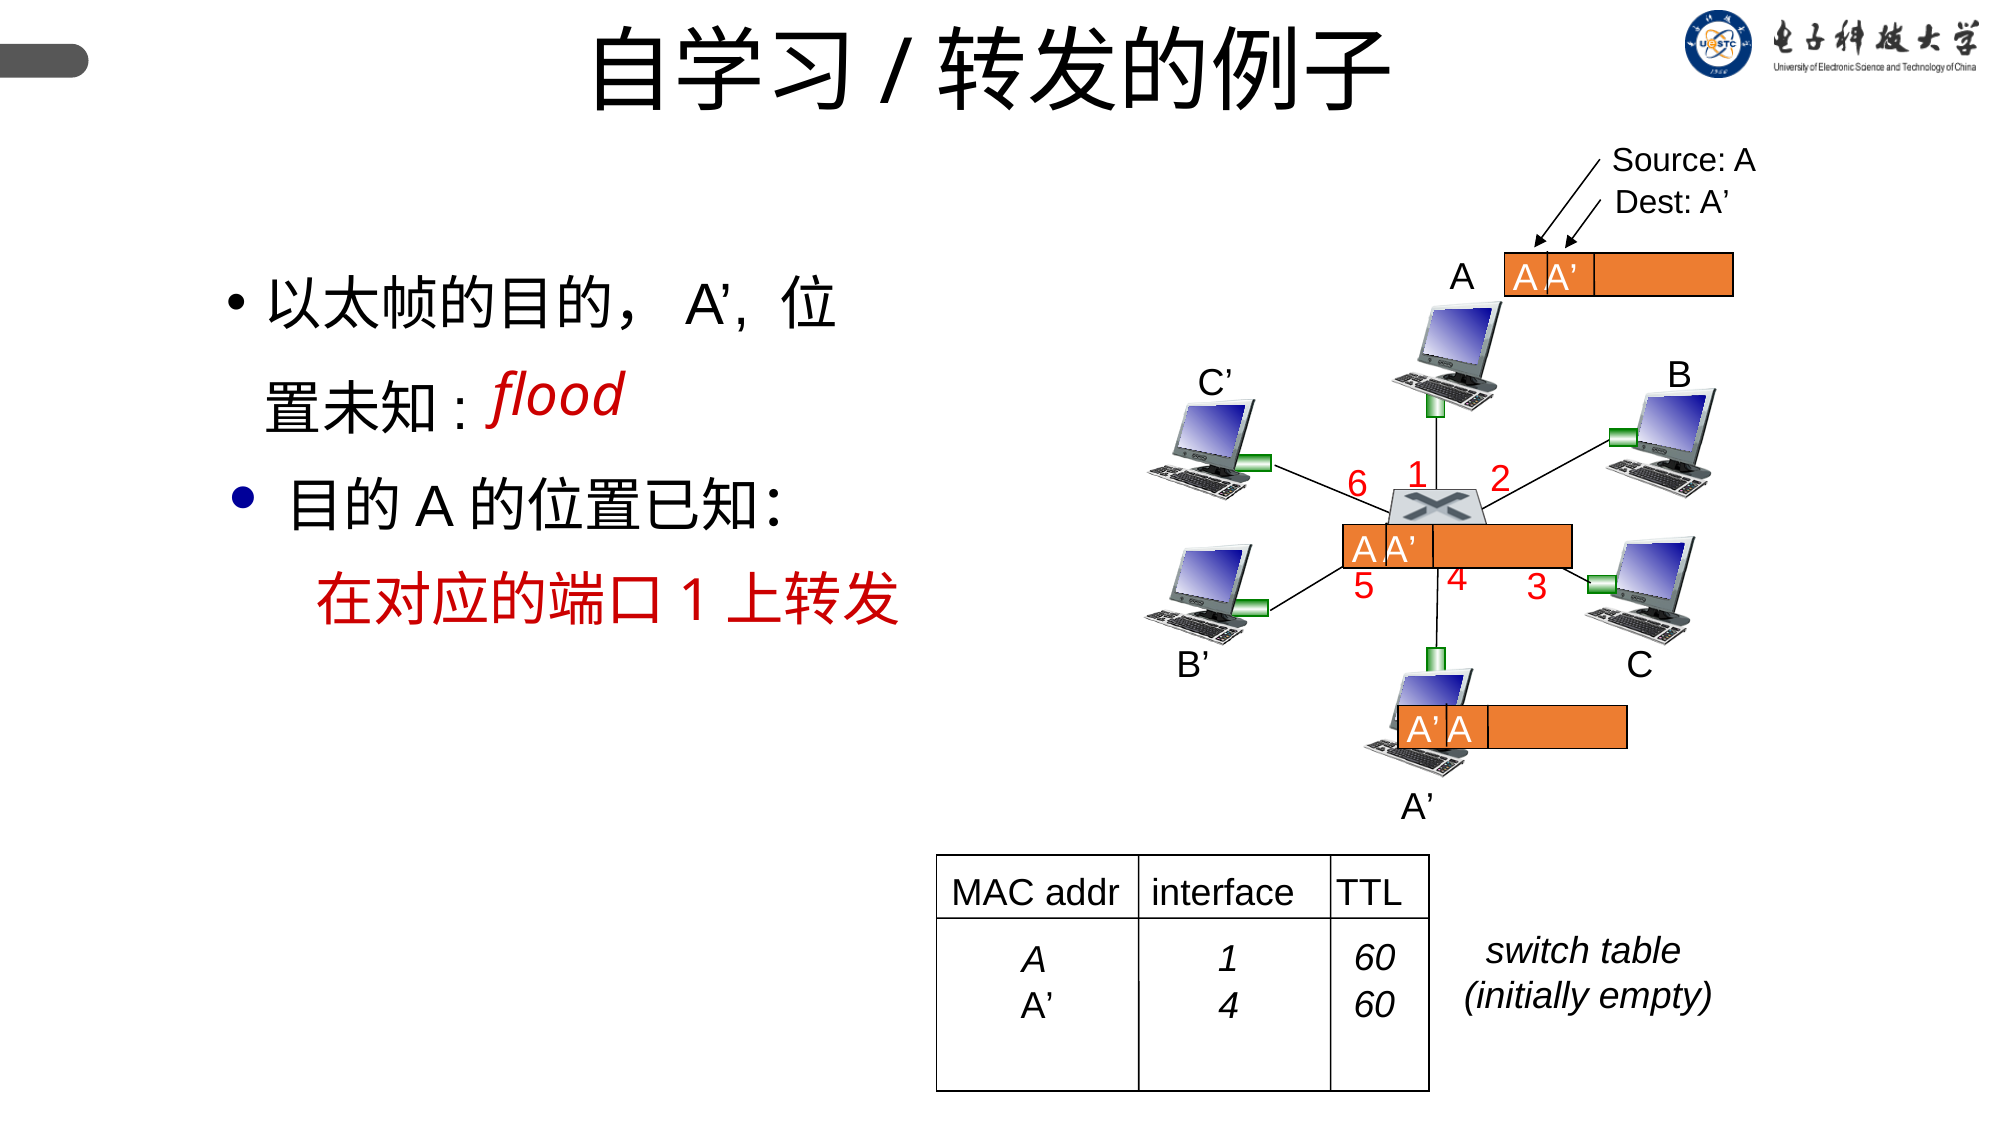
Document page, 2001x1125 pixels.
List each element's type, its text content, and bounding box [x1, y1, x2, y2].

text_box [1117, 244, 1719, 836]
picture [1685, 10, 1979, 78]
text_box flood [477, 349, 640, 435]
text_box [1534, 131, 1773, 249]
title 自学习/转发的例子 [0, 16, 1977, 204]
text_box switch table (initially empty) [1449, 918, 1729, 1024]
text_box 在对应的端口1上转发 [300, 562, 1096, 650]
text_box 以太帧的目的，A’, 位置未知: [211, 223, 876, 379]
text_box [1337, 517, 1573, 578]
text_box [1392, 697, 1628, 759]
text_box 目的A的位置已知： [213, 460, 1070, 616]
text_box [1005, 925, 1412, 988]
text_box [1498, 245, 1734, 307]
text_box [1005, 972, 1411, 1035]
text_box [934, 854, 1430, 1092]
